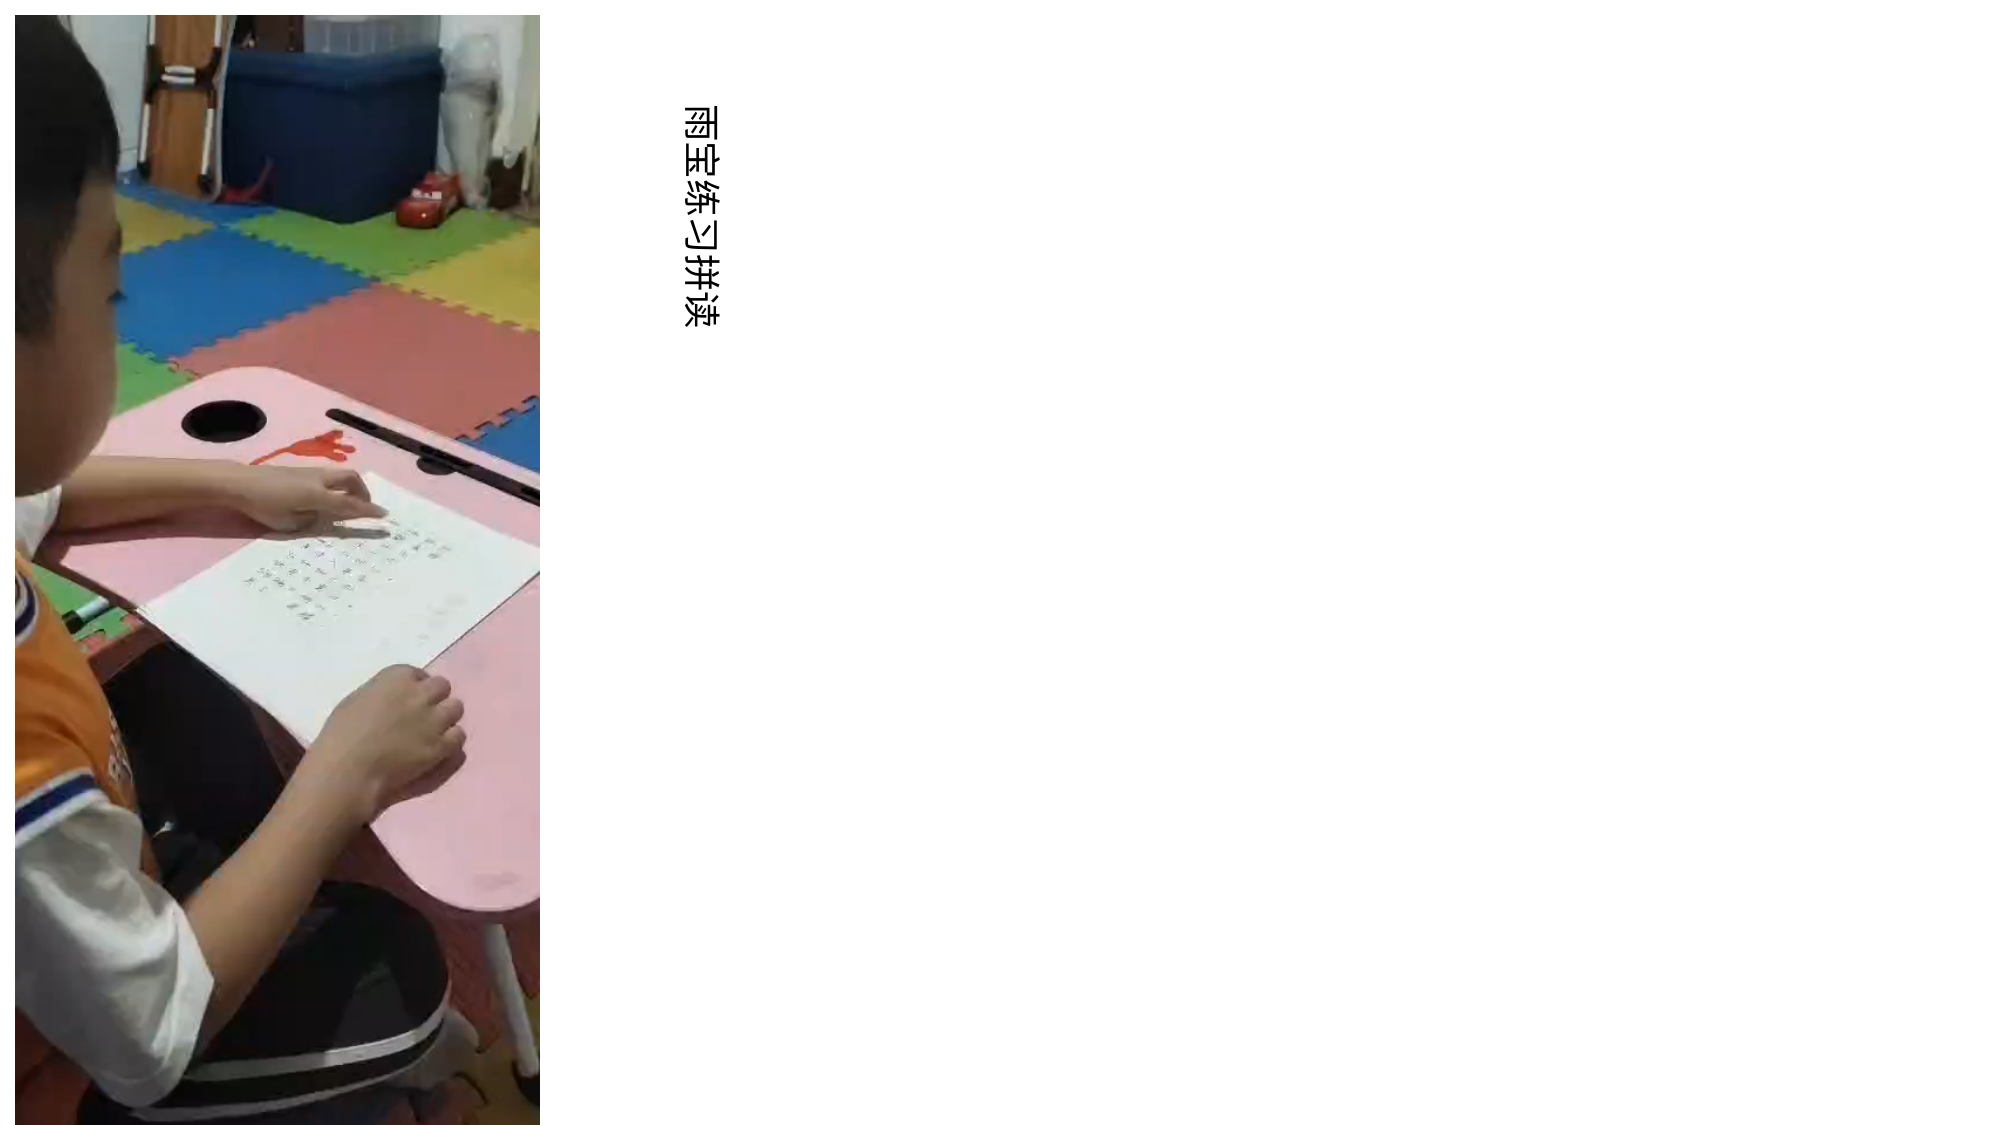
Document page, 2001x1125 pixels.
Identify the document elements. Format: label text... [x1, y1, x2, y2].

text_box 雨宝练习拼读 [657, 89, 734, 670]
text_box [15, 15, 541, 1125]
